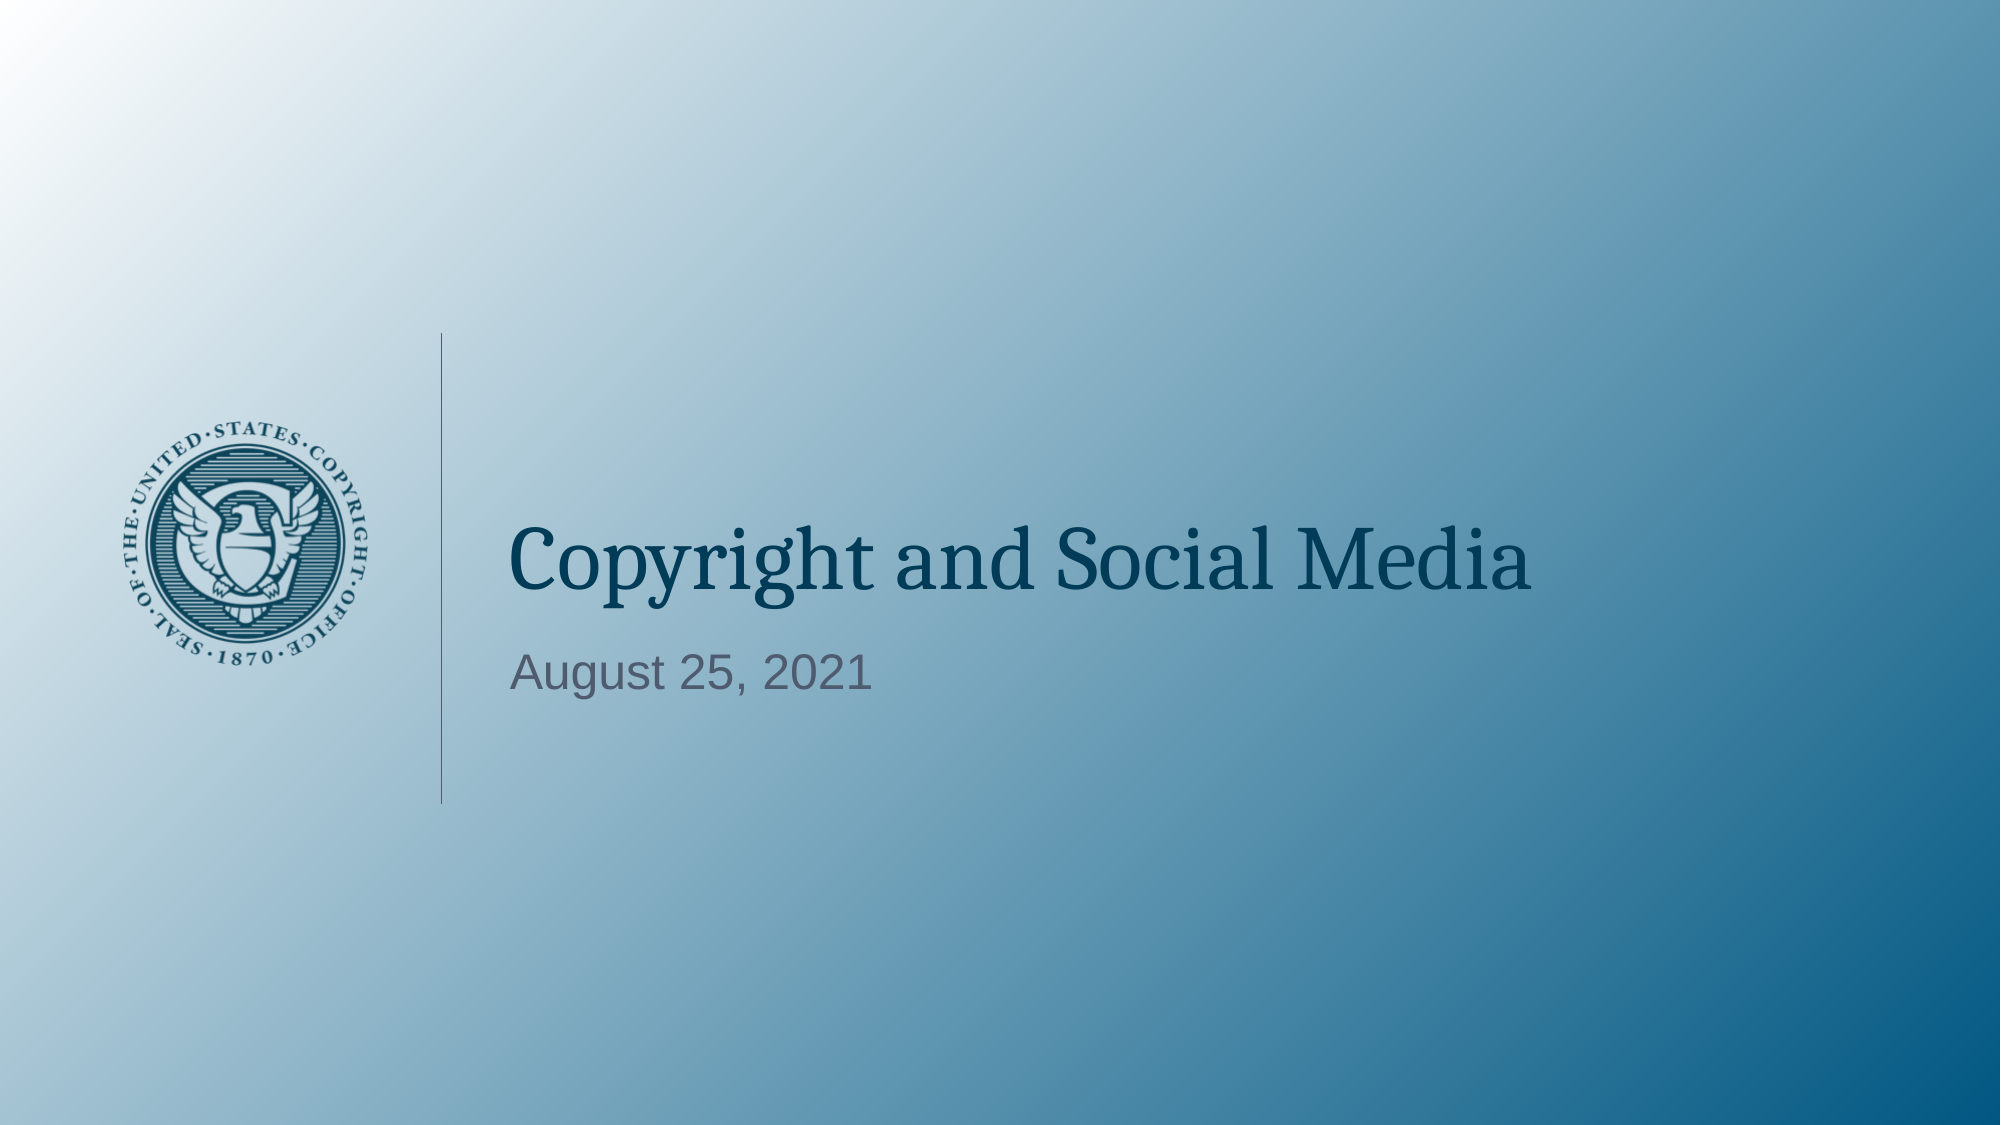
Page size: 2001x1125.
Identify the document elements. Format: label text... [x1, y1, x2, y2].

picture [111, 409, 380, 678]
subtitle August 25, 2021 [494, 632, 1750, 904]
title Copyright and Social Media [494, 225, 1750, 618]
